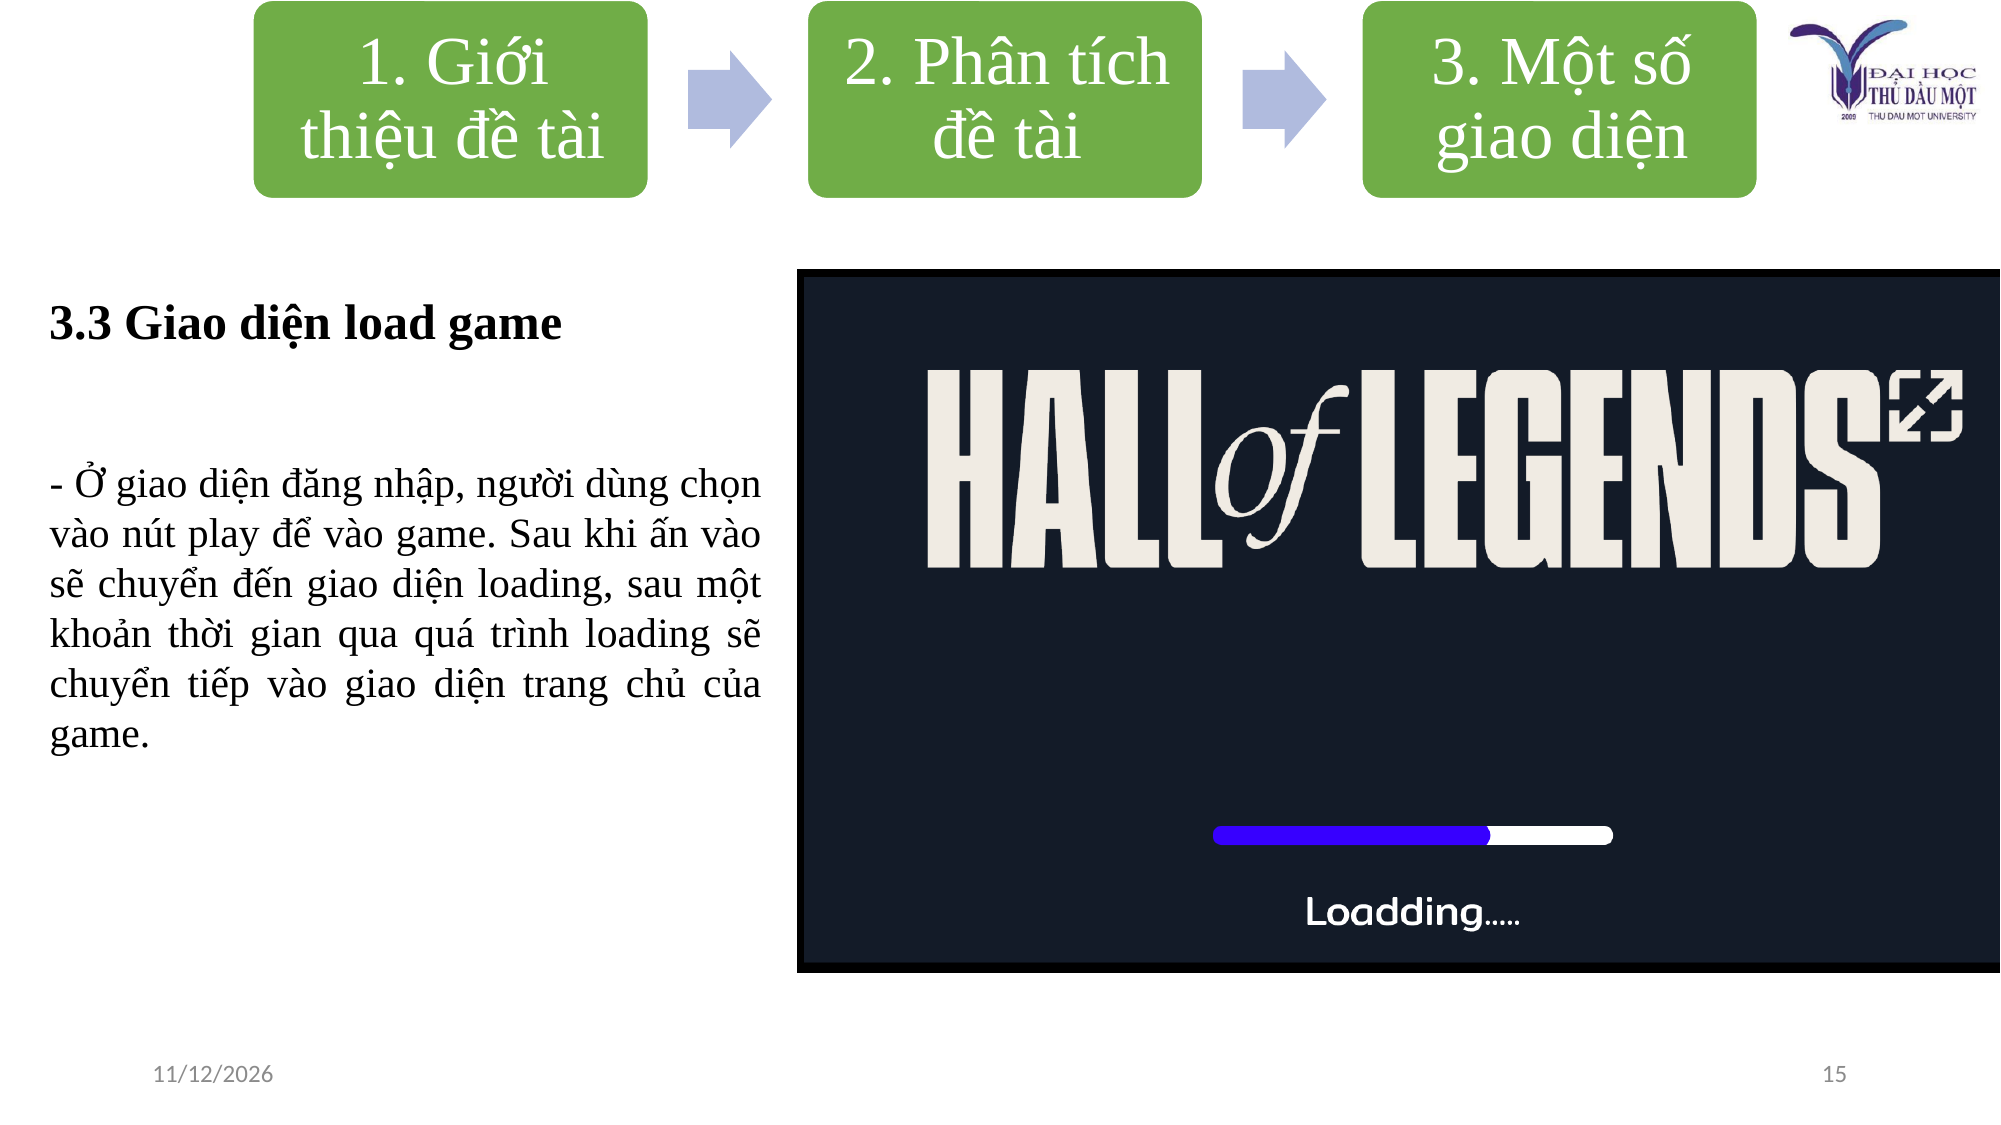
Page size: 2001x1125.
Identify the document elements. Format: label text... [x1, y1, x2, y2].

picture [797, 269, 2000, 973]
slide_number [137, 1042, 588, 1103]
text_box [251, 0, 1759, 199]
text_box 3.3 Giao diện load game [34, 252, 1060, 358]
picture [1774, 0, 2000, 137]
text_box - Ở giao diện đăng nhập, người dùng chọn vào nút play để vào game. Sau khi ấn vào sẽ chuyển đến giao diện loading, sau một khoản thời gian qua quá trình loading sẽ chuyển tiếp vào giao diện trang chủ của game. [34, 447, 777, 763]
slide_number 15 [1412, 1042, 1863, 1103]
